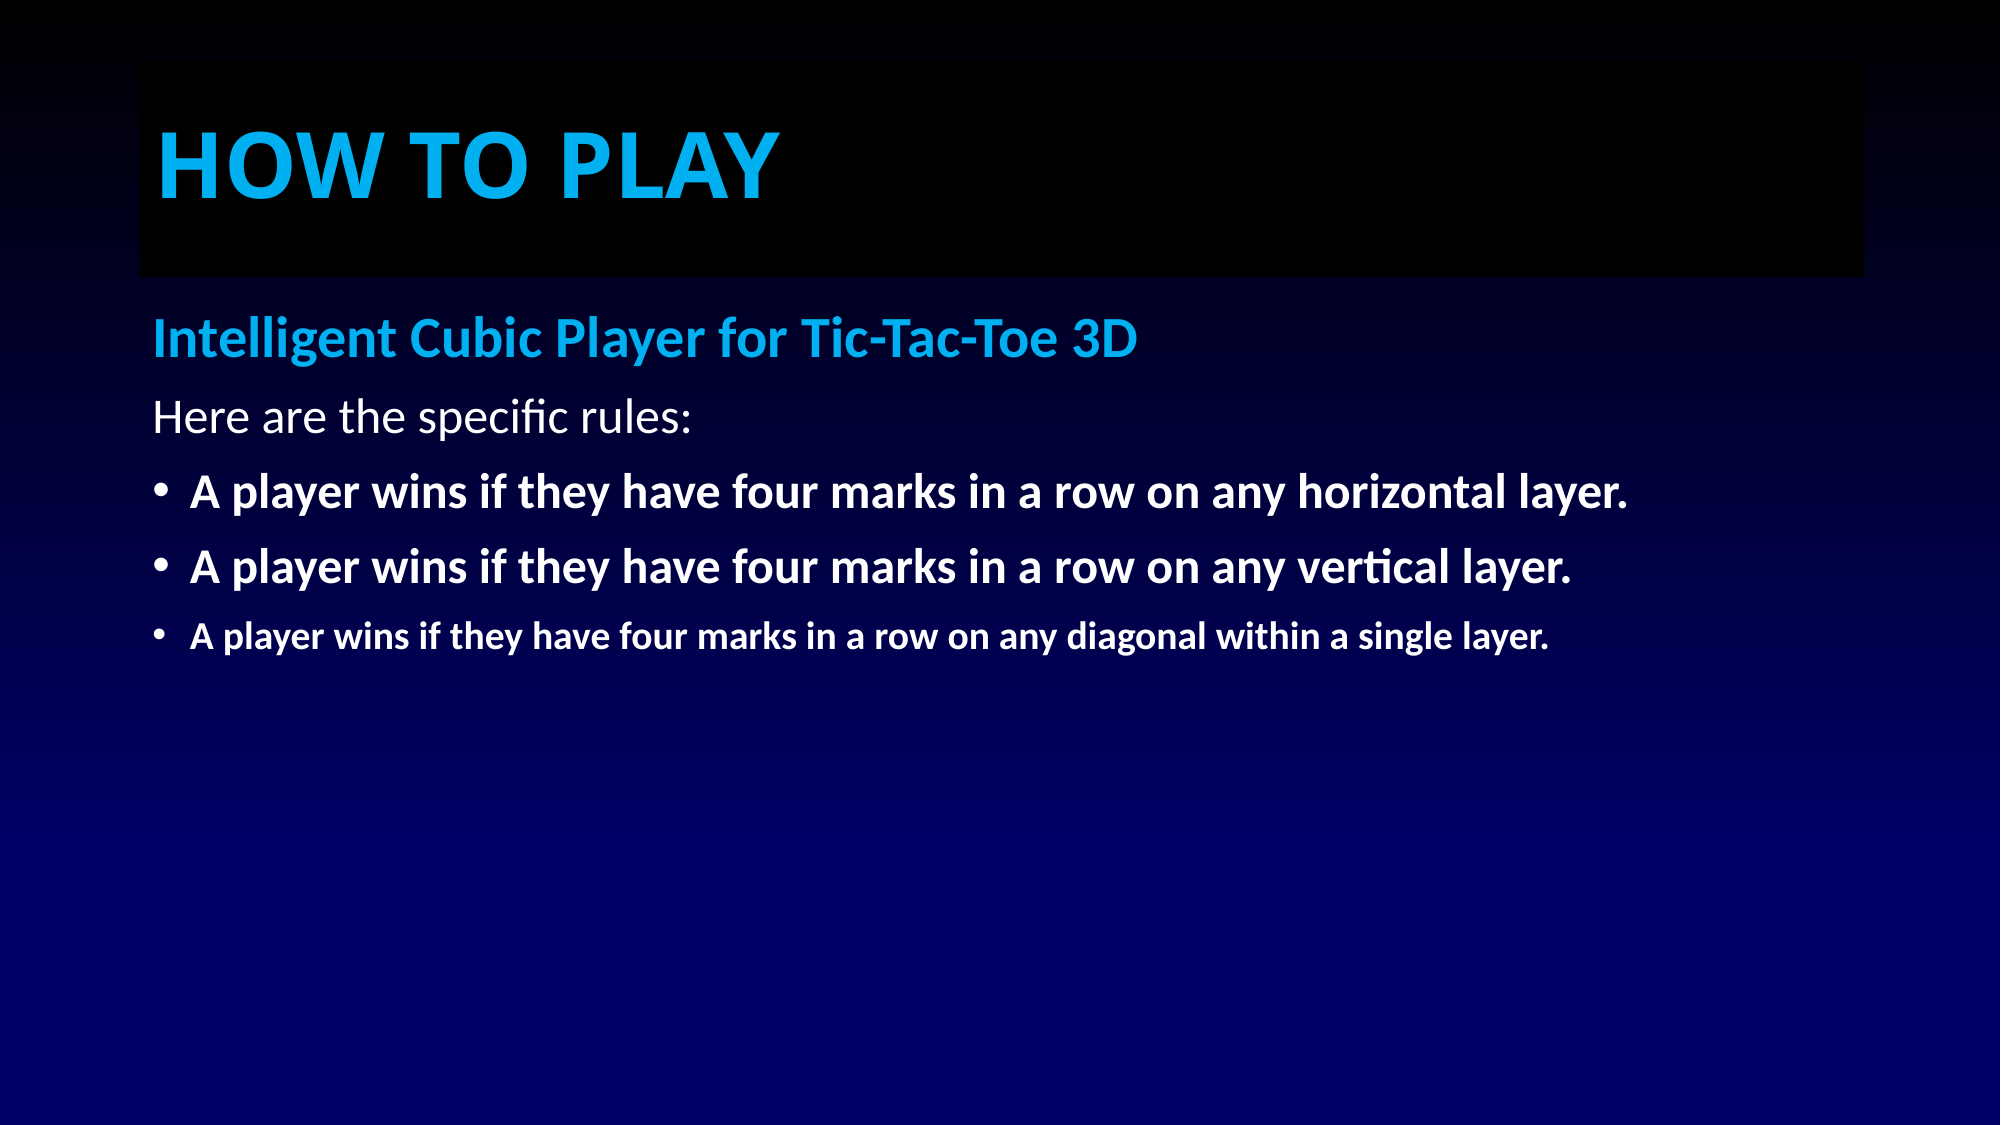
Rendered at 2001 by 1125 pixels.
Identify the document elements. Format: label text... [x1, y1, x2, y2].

list Intelligent Cubic Player for Tic-Tac-Toe 3D Here are the specific rules: A player wins if they have four marks in a row on any horizontal layer. A player wins if they have four marks in a row on any vertical layer. A player wins if they have four marks in a row on any diagonal within a single layer. [137, 299, 1863, 1014]
title HOW TO PLAY [139, 59, 1865, 278]
